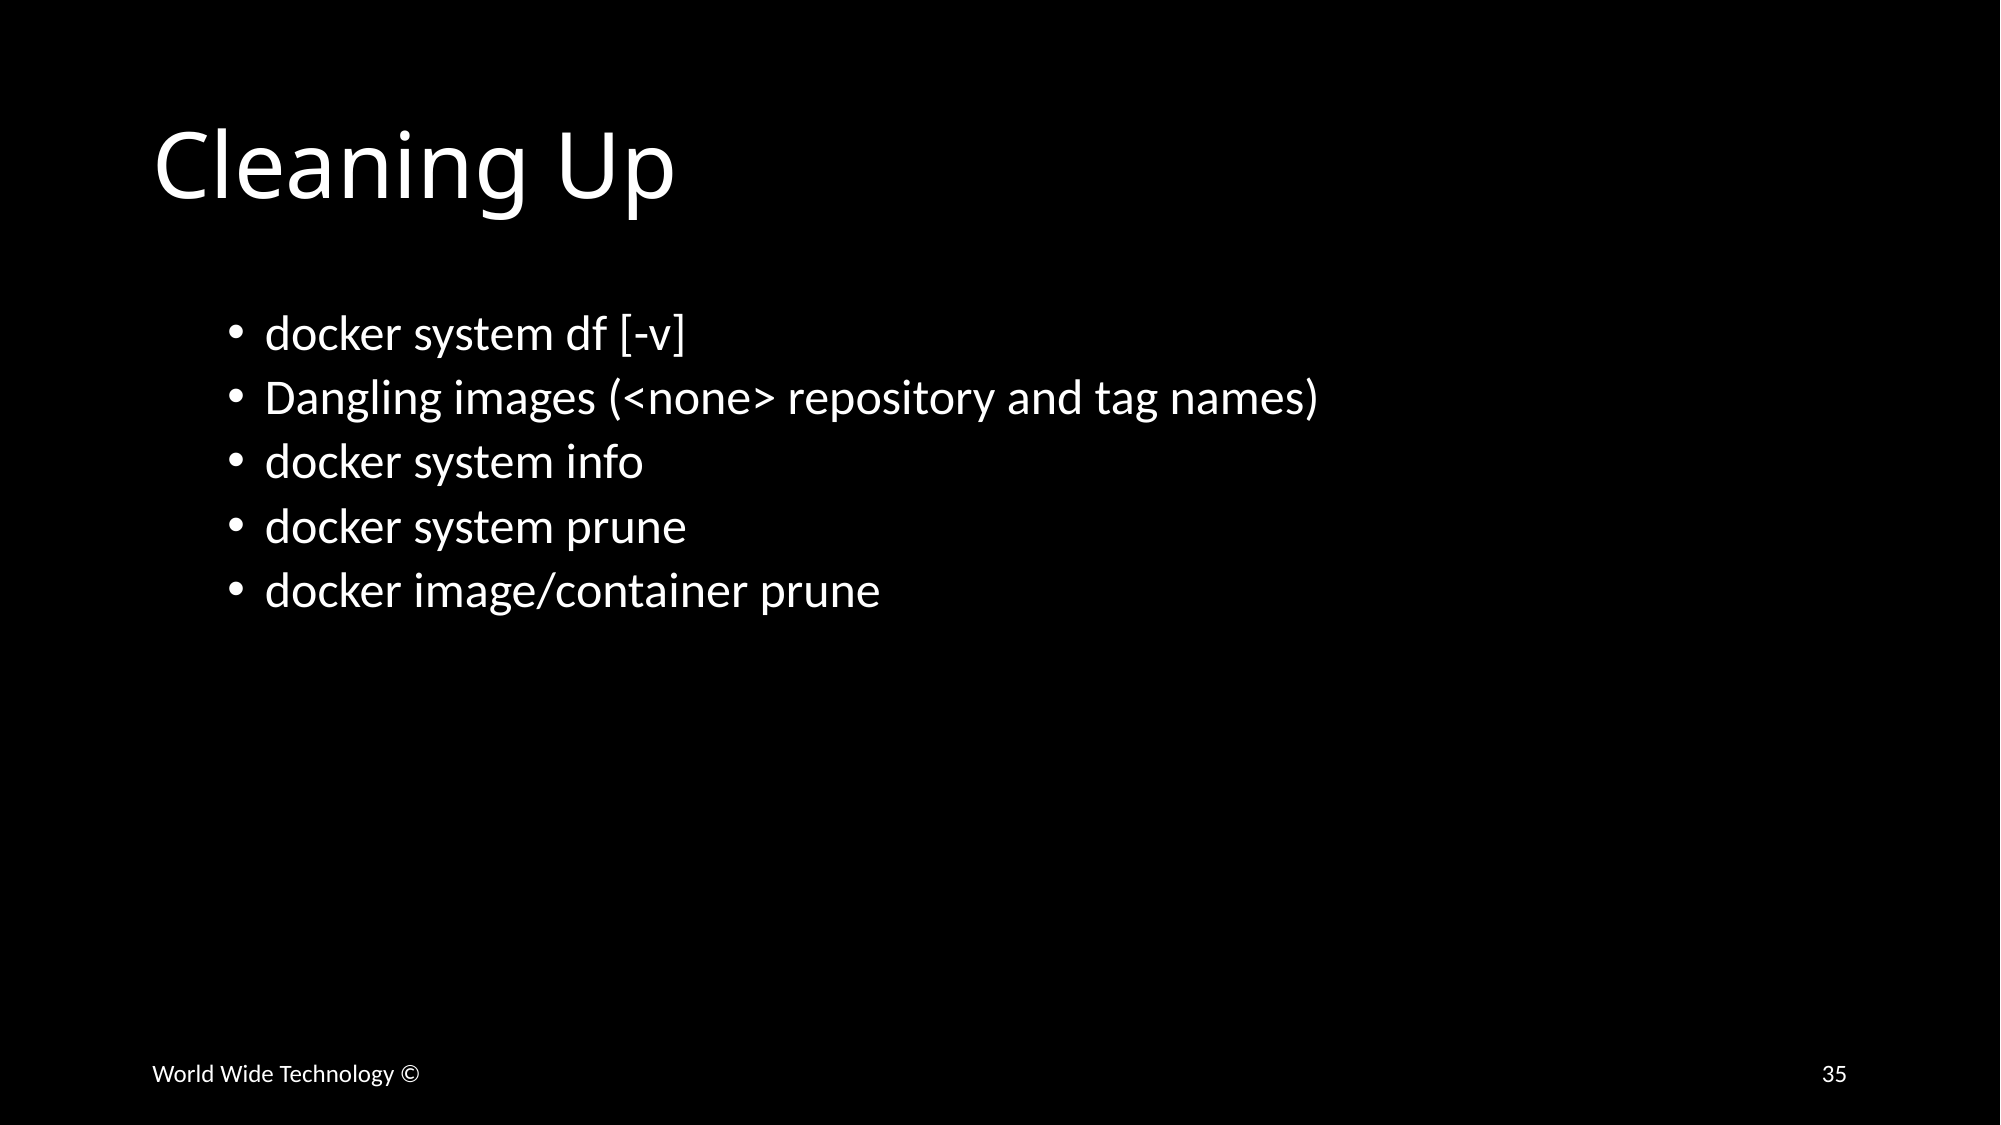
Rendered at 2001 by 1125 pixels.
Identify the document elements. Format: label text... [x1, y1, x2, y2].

slide_number World Wide Technology © [137, 1042, 588, 1103]
title Cleaning Up [137, 59, 1863, 278]
slide_number 35 [1412, 1042, 1863, 1103]
list docker system df [-v] Dangling images (<none> repository and tag names) docker system info docker system prune docker image/container prune [137, 299, 1863, 1014]
